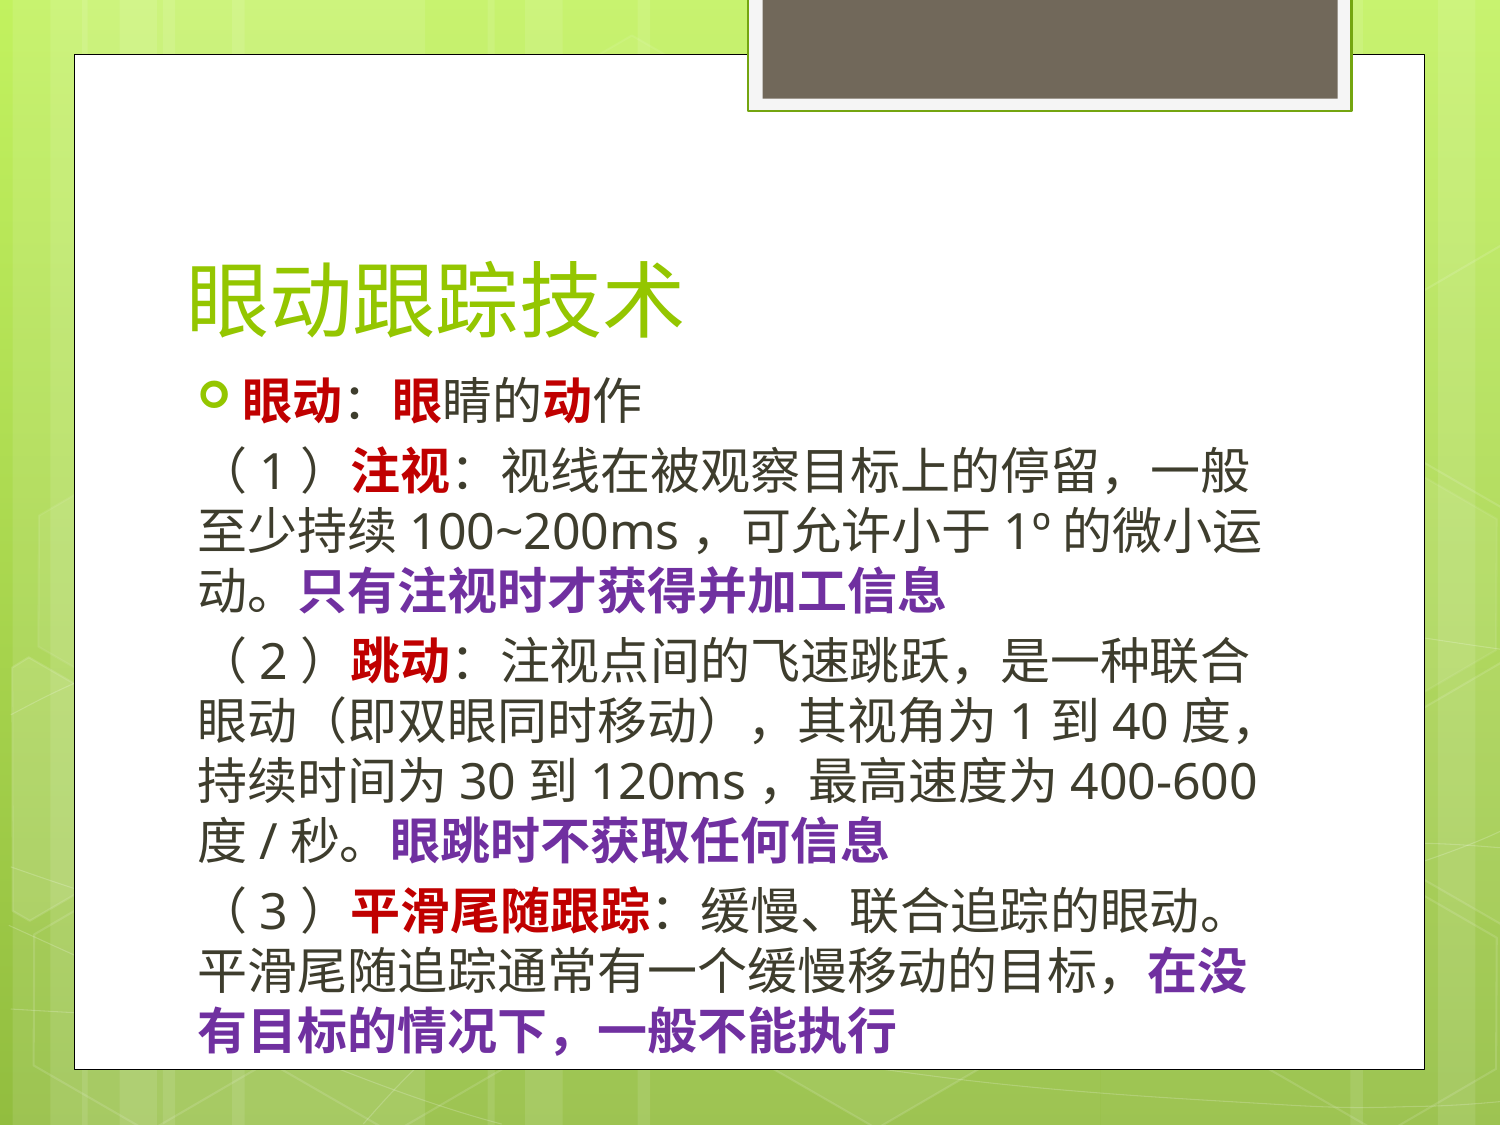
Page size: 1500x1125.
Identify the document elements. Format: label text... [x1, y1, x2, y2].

title 眼动跟踪技术 [171, 168, 1324, 357]
list 眼动：眼睛的动作 （1）注视：视线在被观察目标上的停留，一般至少持续100~200ms，可允许小于1º的微小运动。只有注视时才获得并加工信息 （2）跳动：注视点间的飞速跳跃，是一种联合眼动（即双眼同时移动），其视角为1到40度，持续时间为30到120ms，最高速度为400-600度/秒。眼跳时不获取任何信息 （3）平滑尾随跟踪：缓慢、联合追踪的眼动。平滑尾随追踪通常有一个缓慢移动的目标，在没有目标的情况下，一般不能执行 [171, 361, 1283, 1063]
